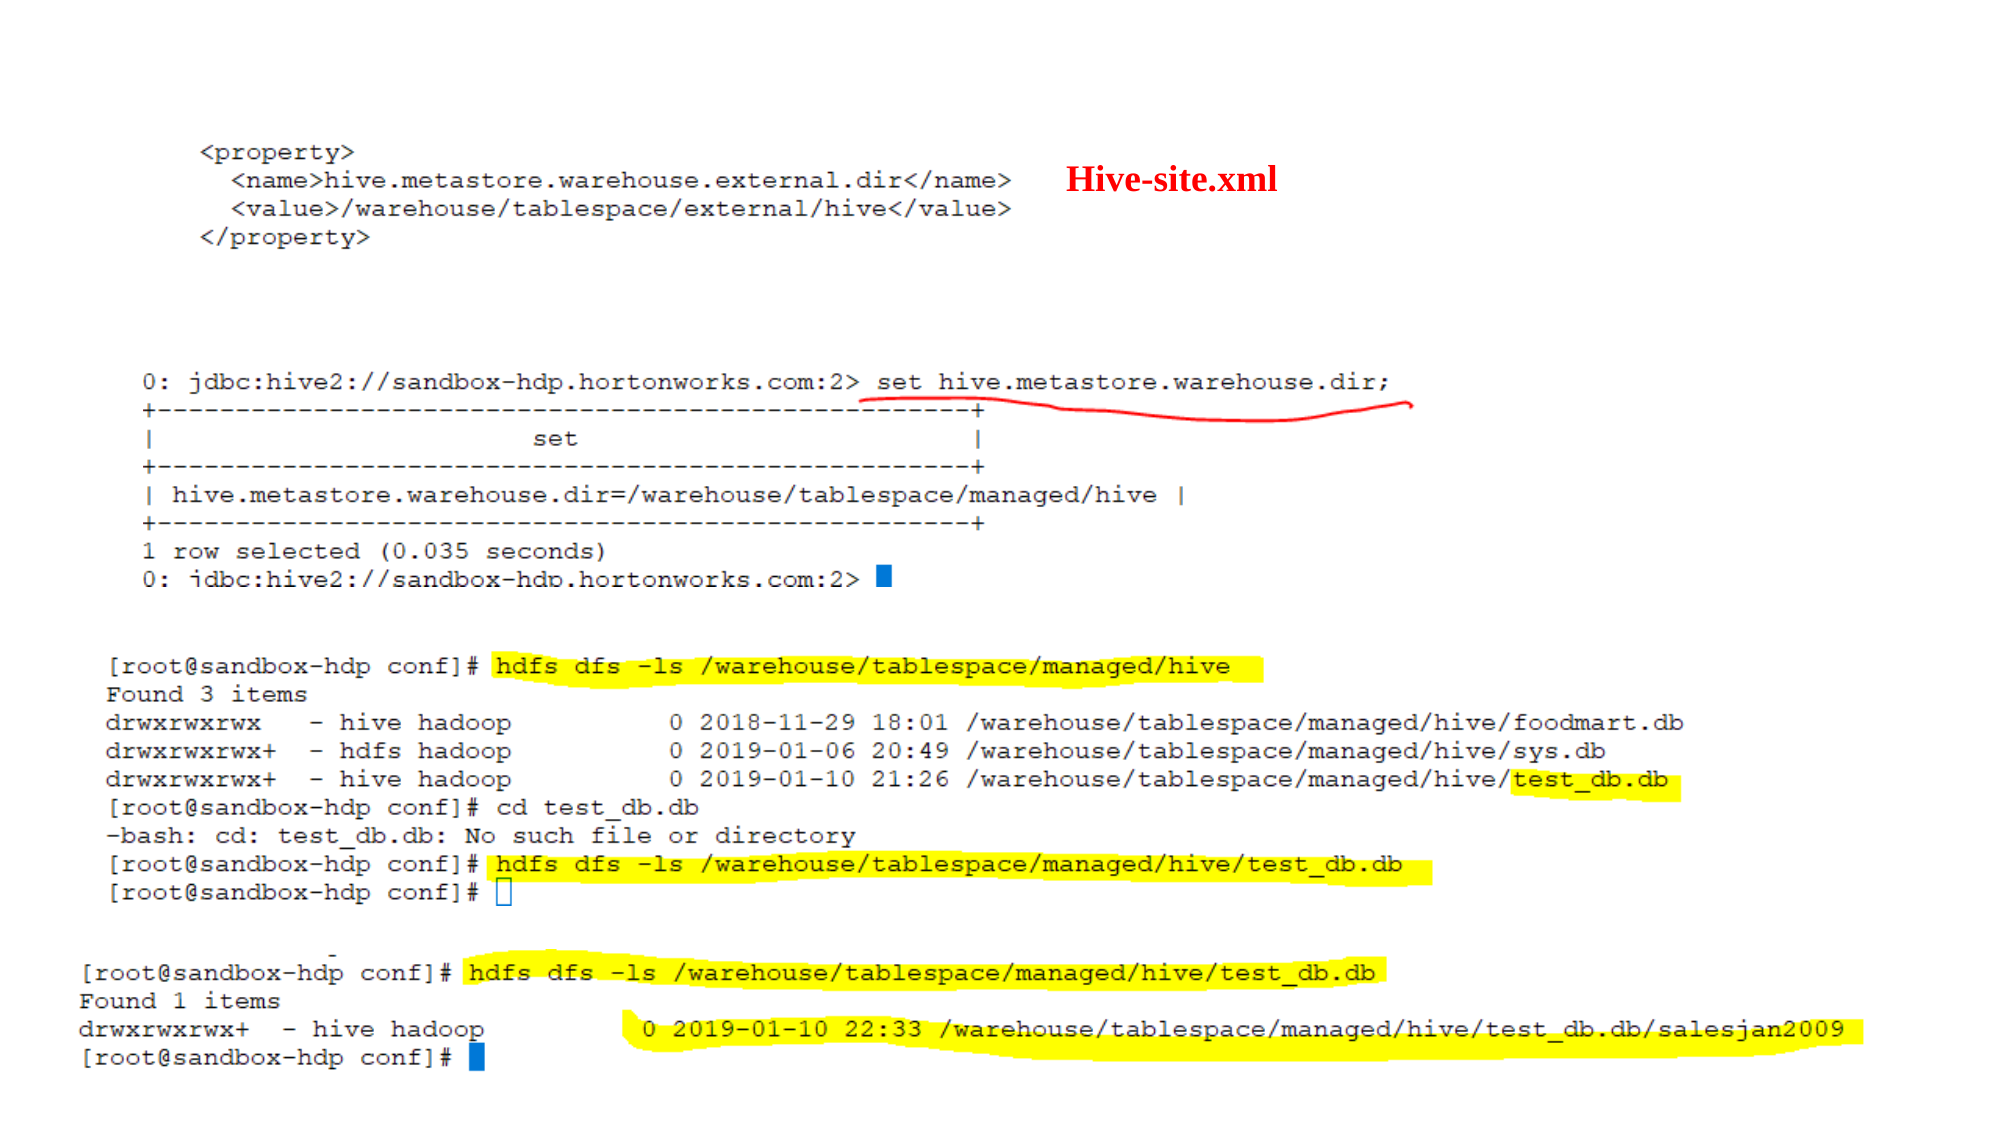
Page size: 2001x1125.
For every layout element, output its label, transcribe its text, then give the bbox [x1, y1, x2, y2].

picture [76, 949, 1959, 1080]
picture [104, 650, 1772, 906]
picture [143, 369, 1416, 587]
picture [179, 127, 1108, 257]
text_box Hive-site.xml [1108, 146, 1293, 207]
